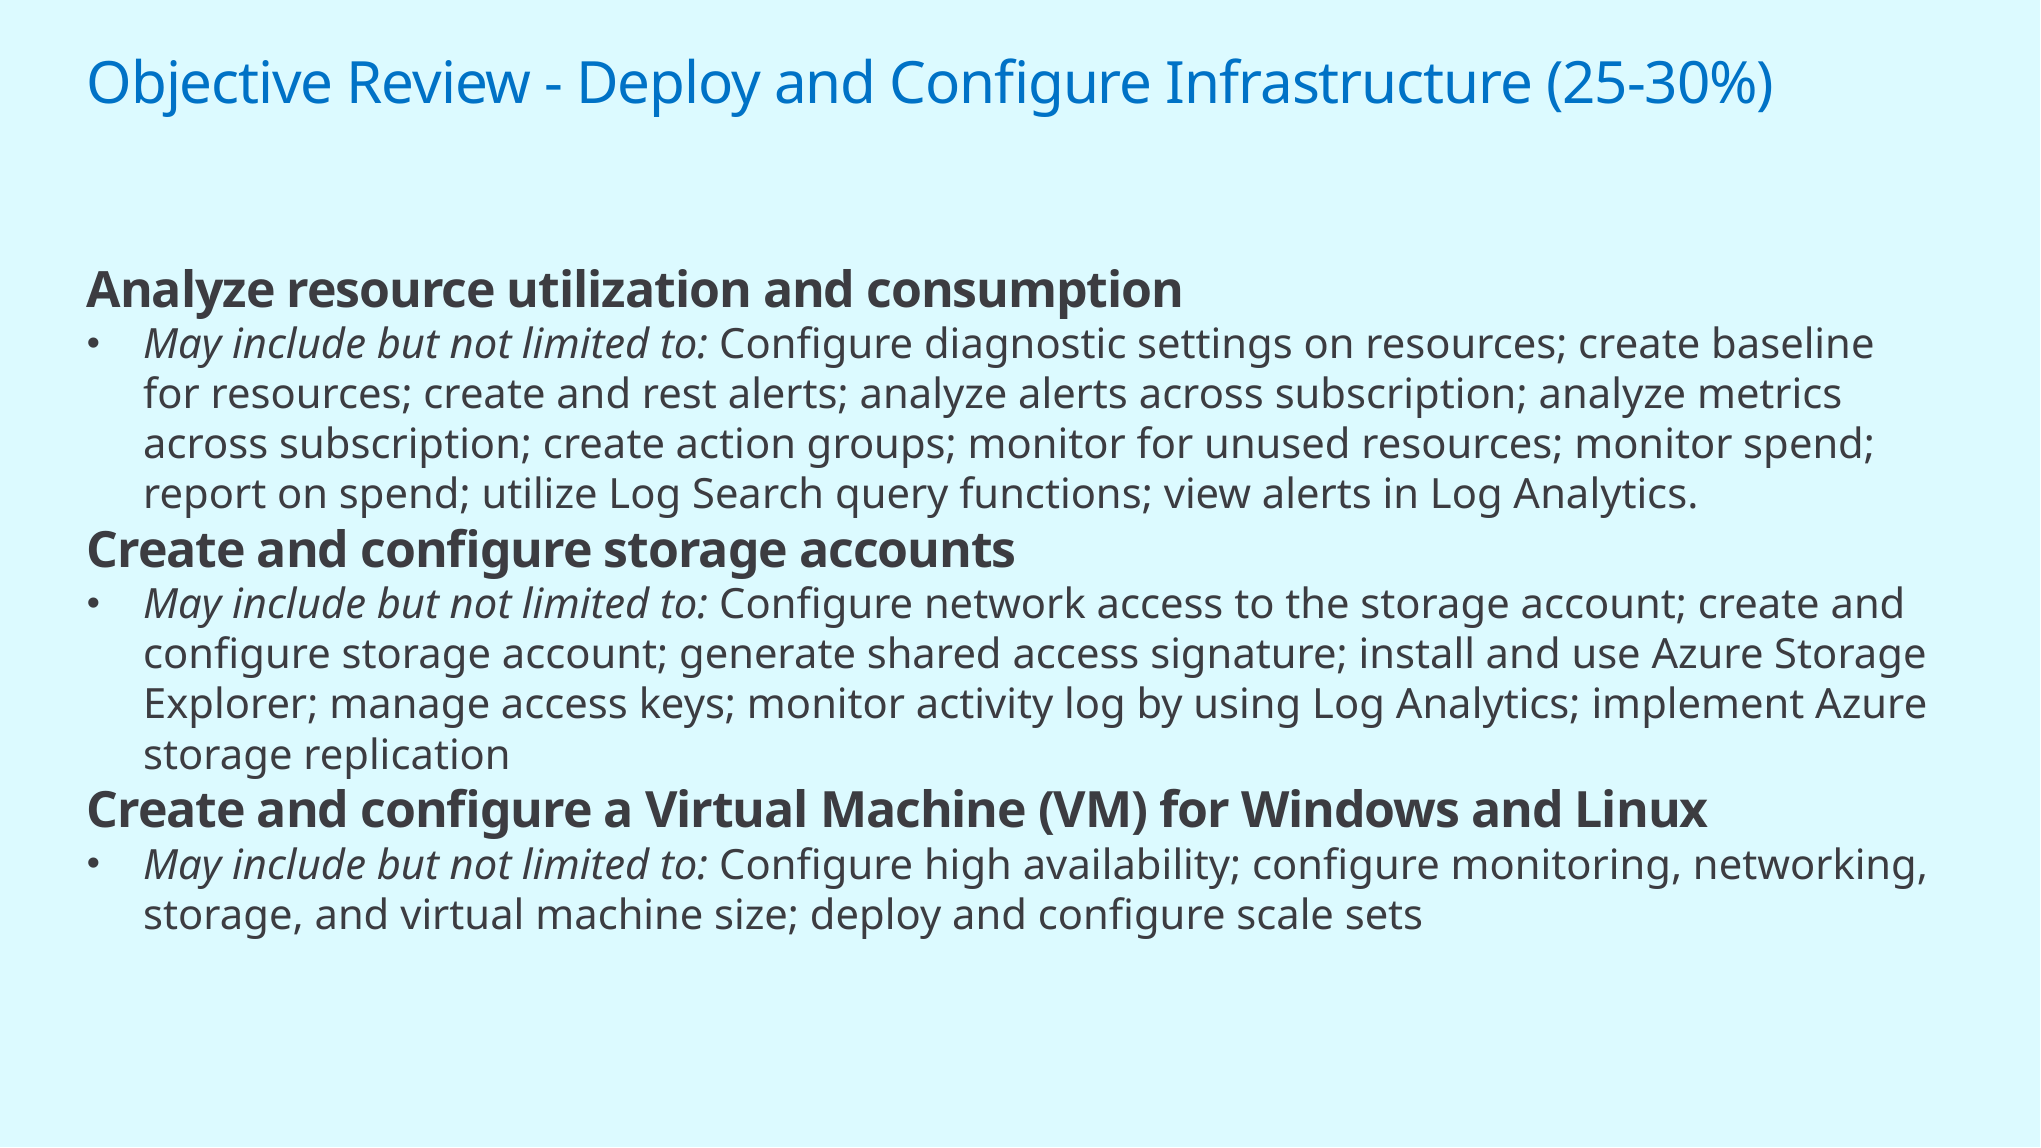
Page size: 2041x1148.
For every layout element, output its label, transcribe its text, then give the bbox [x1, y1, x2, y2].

list Analyze resource utilization and consumption May include but not limited to: Configure diagnostic settings on resources; create baseline for resources; create and rest alerts; analyze alerts across subscription; analyze metrics across subscription; create action groups; monitor for unused resources; monitor spend; report on spend; utilize Log Search query functions; view alerts in Log Analytics. Create and configure storage accounts May include but not limited to: Configure network access to the storage account; create and configure storage account; generate shared access signature; install and use Azure Storage Explorer; manage access keys; monitor activity log by using Log Analytics; implement Azure storage replication Create and configure a Virtual Machine (VM) for Windows and Linux May include but not limited to: Configure high availability; configure monitoring, networking, storage, and virtual machine size; deploy and configure scale sets [86, 242, 1953, 1030]
title Objective Review - Deploy and Configure Infrastructure (25-30%) [86, 38, 1953, 164]
